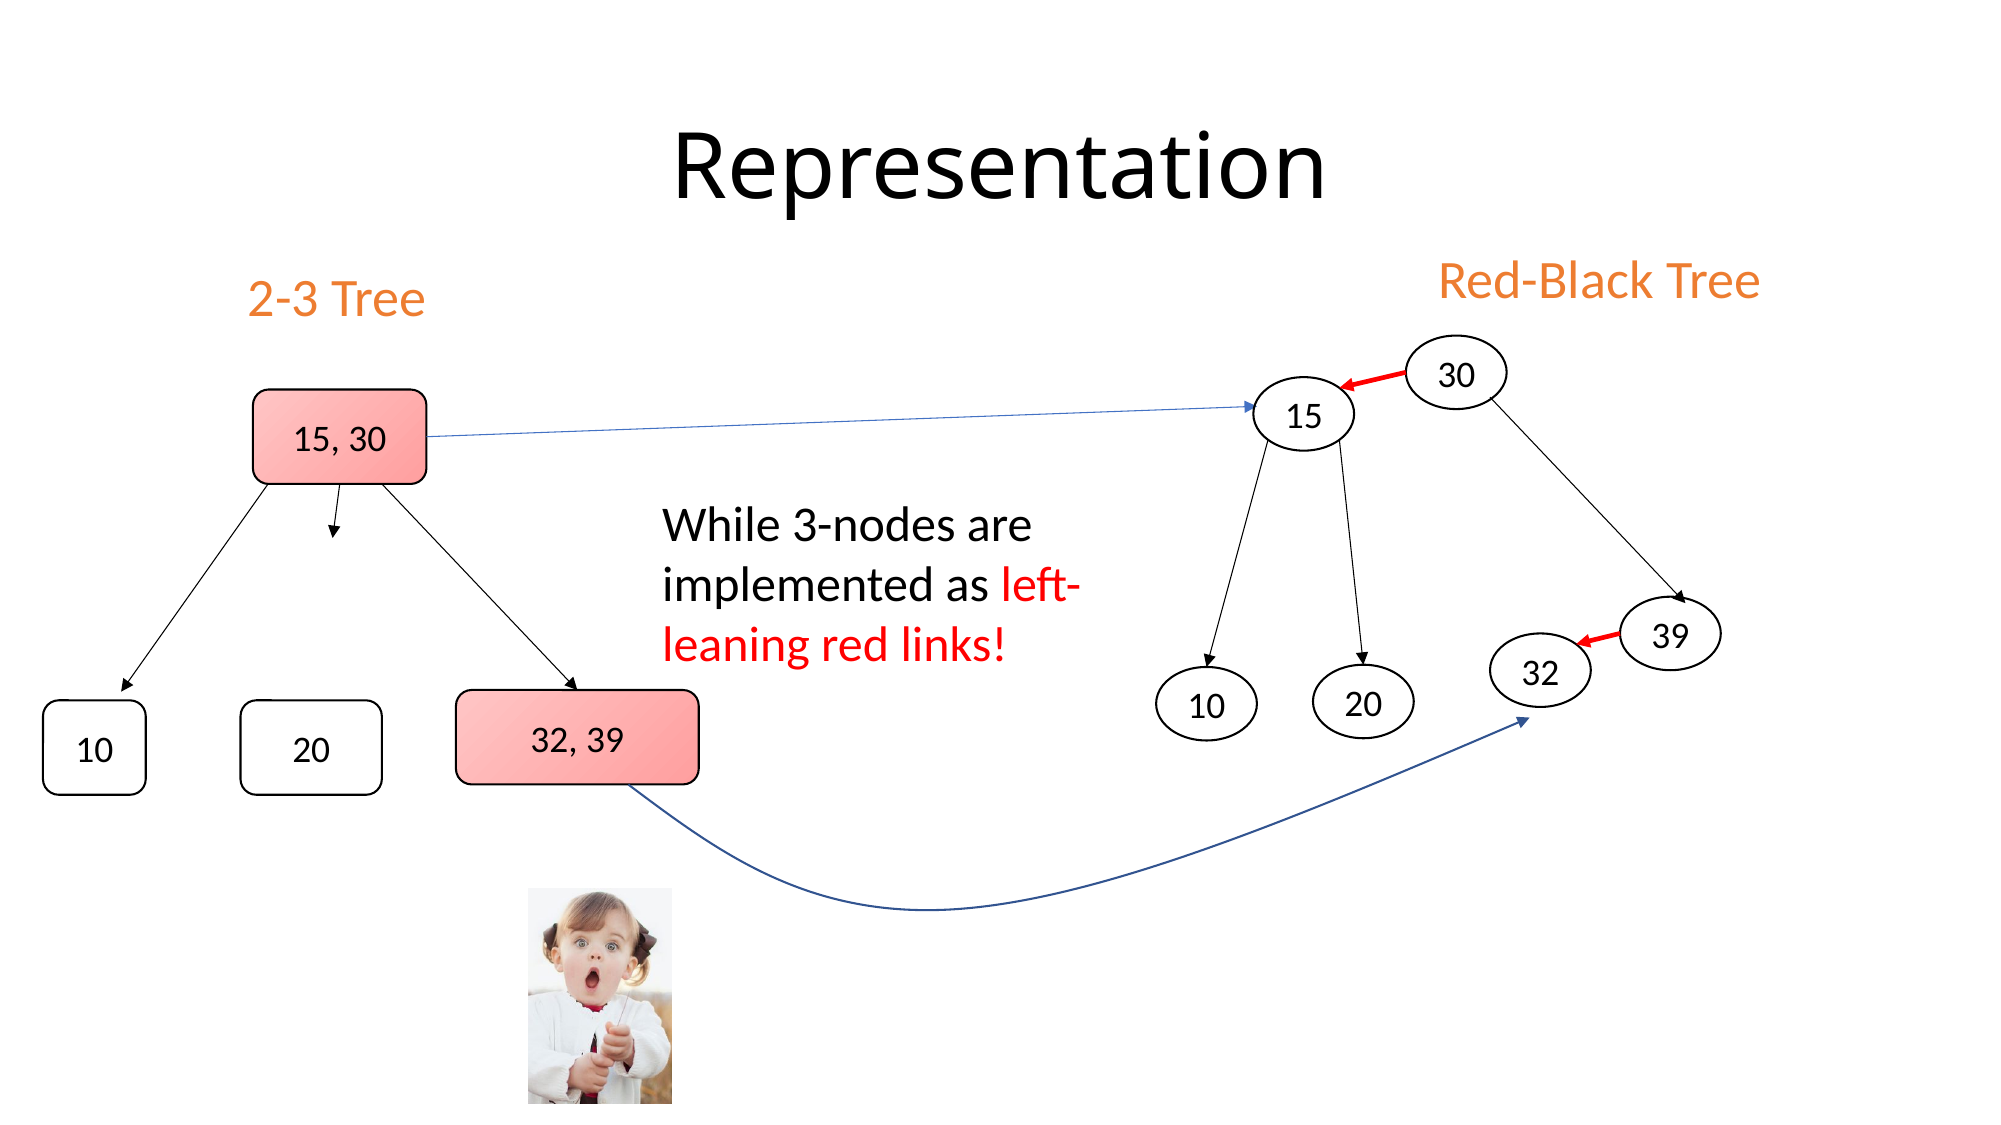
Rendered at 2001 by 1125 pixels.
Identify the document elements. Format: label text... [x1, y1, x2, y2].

text_box 32 [1488, 632, 1592, 708]
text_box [1206, 439, 1269, 667]
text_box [381, 483, 578, 690]
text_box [1339, 372, 1406, 388]
text_box 20 [239, 699, 383, 796]
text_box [121, 483, 269, 692]
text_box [1575, 633, 1620, 645]
title Representation [137, 59, 1863, 278]
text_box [1339, 439, 1364, 665]
text_box 10 [1155, 665, 1258, 742]
text_box Red-Black Tree [1405, 236, 1795, 317]
text_box 32, 39 [454, 688, 700, 786]
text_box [311, 483, 340, 701]
text_box 30 [1405, 334, 1508, 411]
text_box 10 [41, 699, 147, 796]
text_box 2-3 Tree [218, 254, 456, 335]
text_box 15, 30 [251, 388, 428, 485]
picture [528, 888, 672, 1105]
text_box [1489, 397, 1686, 604]
text_box While 3-nodes are implemented as left-leaning red links! [647, 483, 1157, 679]
text_box 20 [1311, 663, 1415, 732]
text_box 15 [1253, 376, 1356, 452]
text_box 39 [1619, 597, 1722, 672]
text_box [426, 406, 1257, 437]
text_box [627, 716, 1530, 912]
